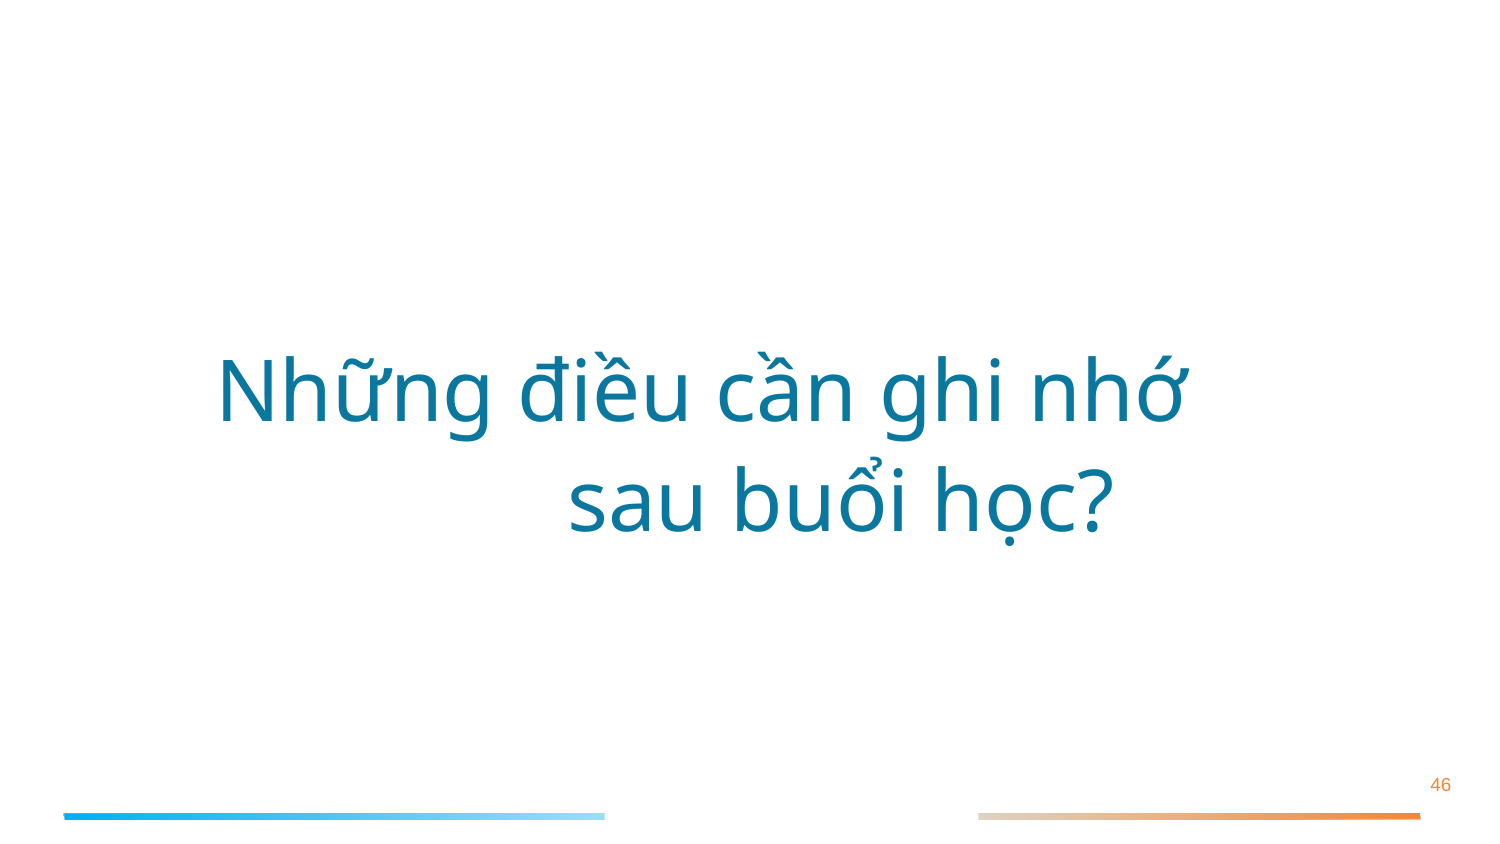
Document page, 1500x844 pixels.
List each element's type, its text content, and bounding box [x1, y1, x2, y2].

title Những điều cần ghi nhớ sau buổi học? [214, 316, 1286, 549]
picture [979, 813, 1421, 820]
slide_number ‹#› [1428, 769, 1455, 844]
picture [119, 813, 604, 820]
